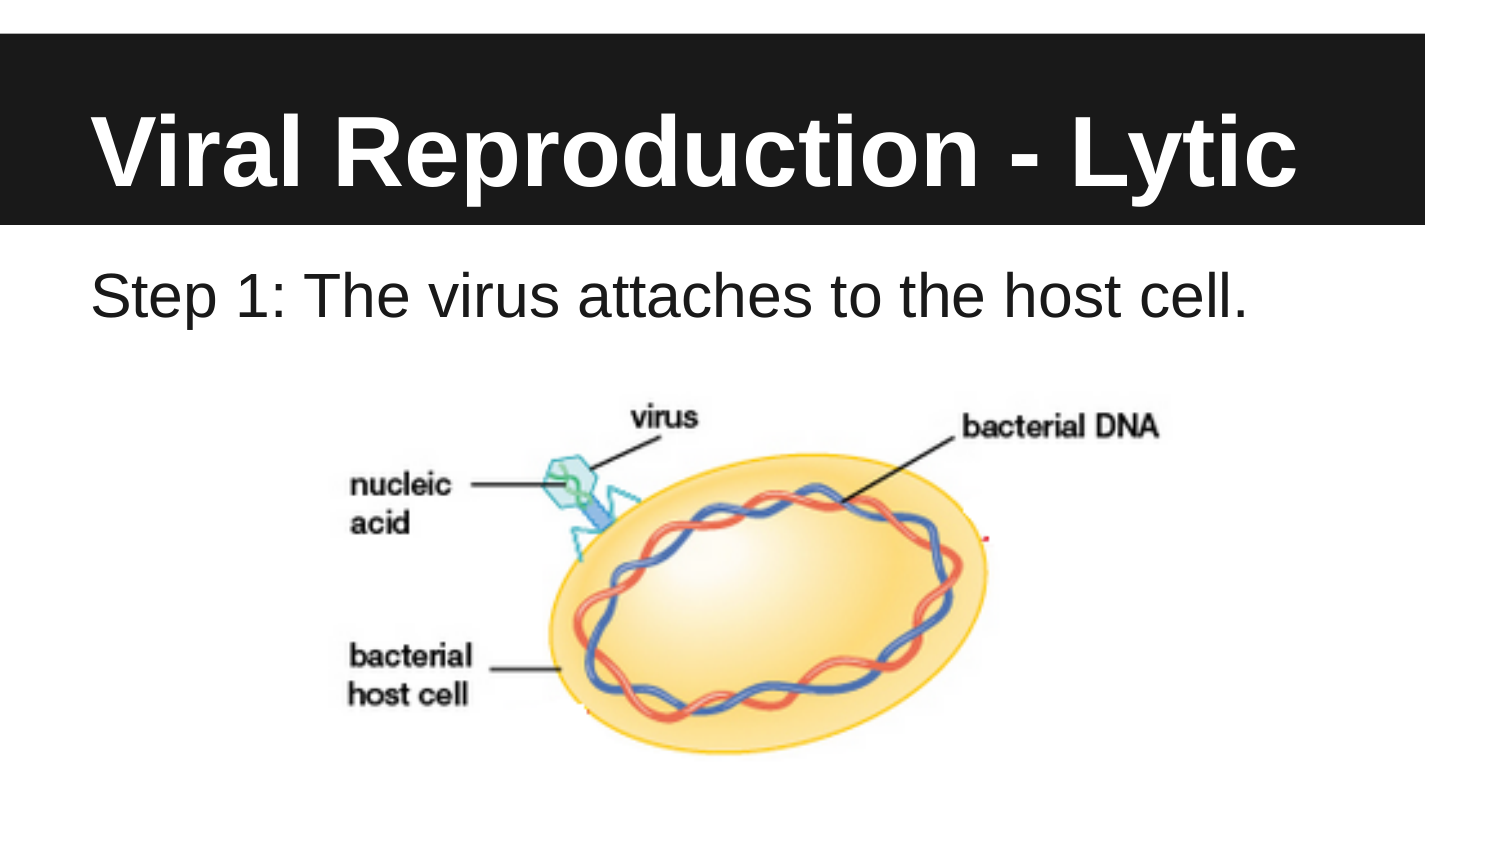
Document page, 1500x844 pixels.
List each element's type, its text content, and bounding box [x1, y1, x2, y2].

list Step 1: The virus attaches to the host cell. [75, 239, 1425, 808]
picture [299, 375, 1201, 783]
title Viral Reproduction - Lytic [75, 33, 1425, 221]
